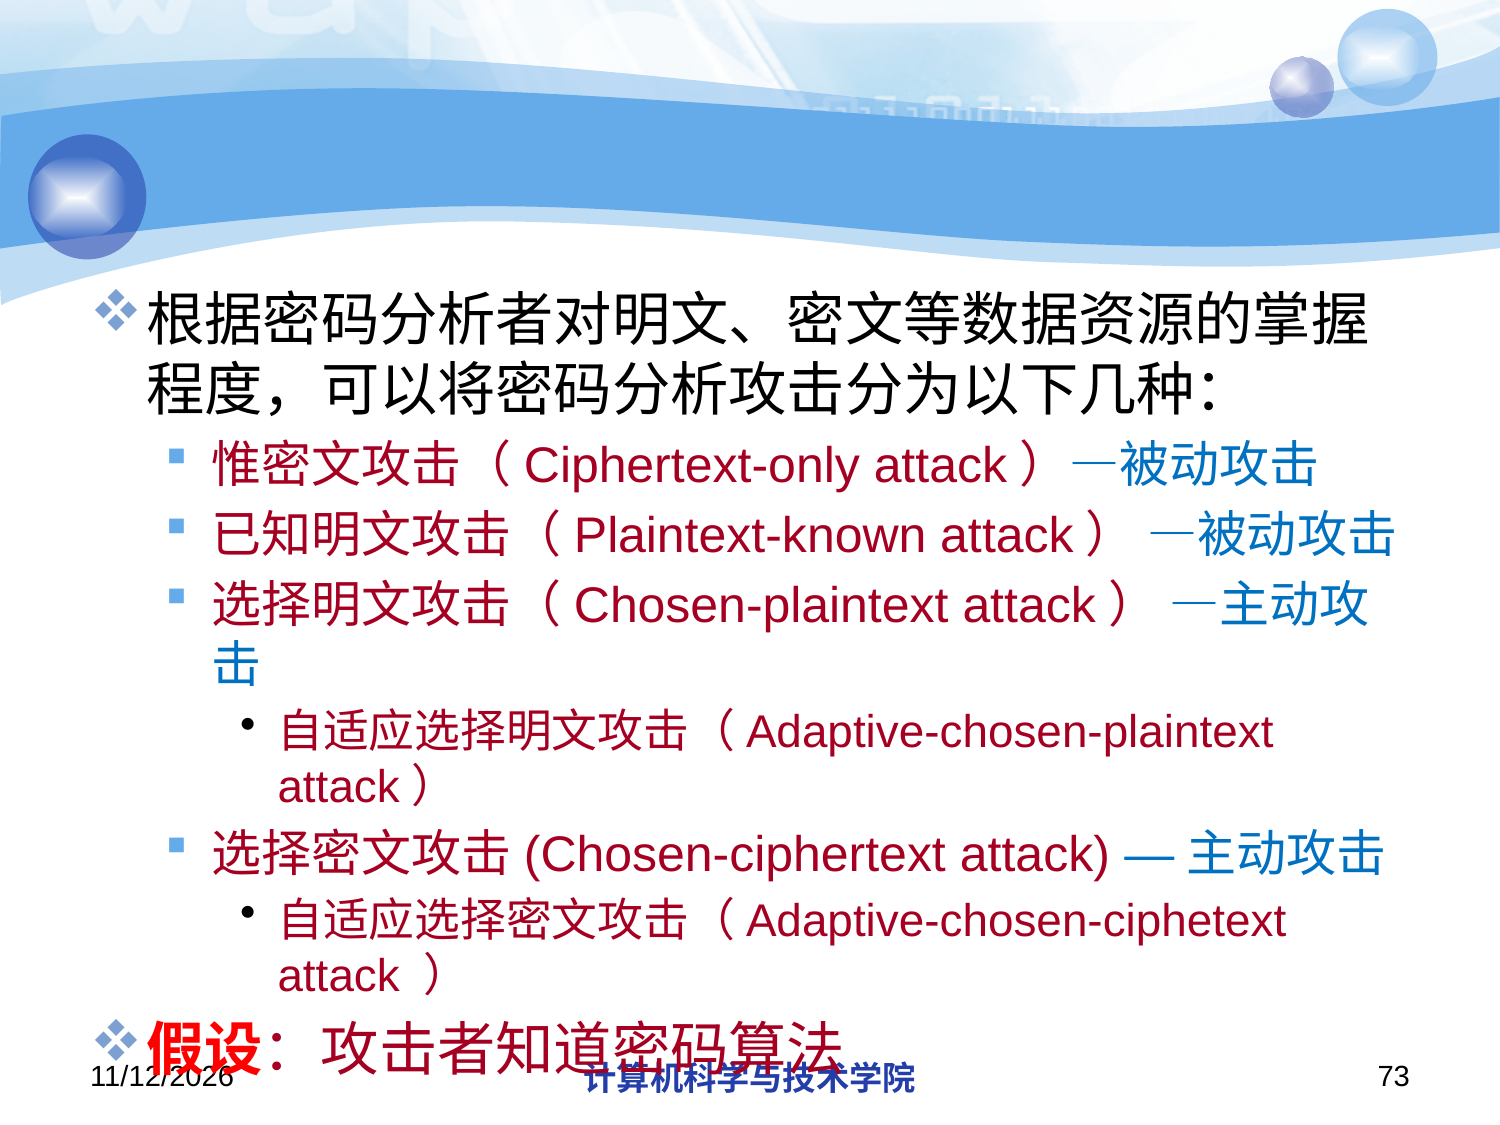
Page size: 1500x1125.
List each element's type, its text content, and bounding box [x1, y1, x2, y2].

picture [0, 0, 1500, 113]
footer 计算机科学与技术学院 [512, 1049, 988, 1103]
slide_number 73 [1074, 1049, 1426, 1103]
list 根据密码分析者对明文、密文等数据资源的掌握程度，可以将密码分析攻击分为以下几种： 惟密文攻击（Ciphertext-only attack）—被动攻击 已知明文攻击（Plaintext-known attack） —被动攻击 选择明文攻击（Chosen-plaintext attack） —主动攻击 自适应选择明文攻击（Adaptive-chosen-plaintext attack） 选择密文攻击(Chosen-ciphertext attack) —主动攻击 自适应选择密文攻击（Adaptive-chosen-ciphetext attack ） 假设：攻击者知道密码算法 [74, 274, 1426, 1038]
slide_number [74, 1049, 426, 1103]
